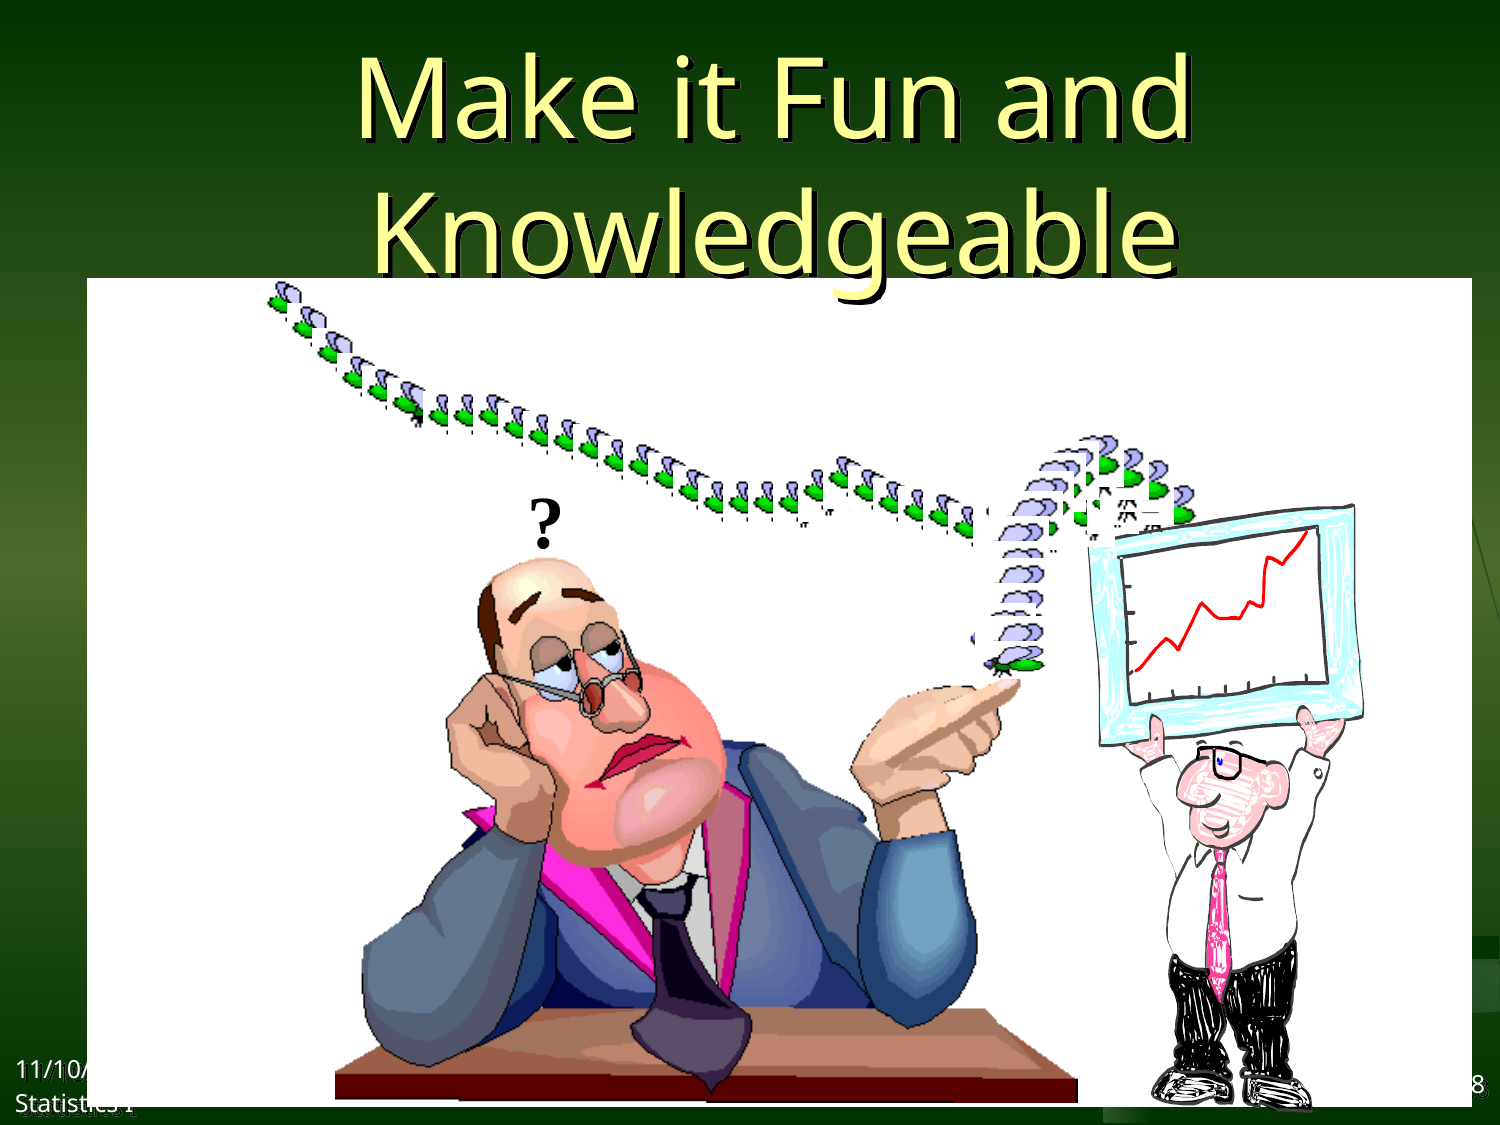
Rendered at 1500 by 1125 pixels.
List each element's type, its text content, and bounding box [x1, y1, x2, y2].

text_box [362, 366, 415, 422]
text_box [580, 483, 899, 547]
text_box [262, 278, 315, 334]
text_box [948, 503, 972, 559]
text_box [974, 583, 1049, 616]
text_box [999, 470, 1074, 530]
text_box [473, 391, 526, 447]
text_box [1102, 441, 1149, 500]
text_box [962, 603, 1037, 663]
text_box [823, 453, 876, 509]
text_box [312, 328, 365, 384]
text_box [974, 541, 1049, 559]
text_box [423, 391, 446, 447]
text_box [973, 503, 983, 515]
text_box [523, 411, 576, 467]
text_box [1087, 503, 1365, 1114]
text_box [873, 478, 926, 534]
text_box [798, 466, 843, 522]
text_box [974, 641, 1049, 680]
text_box [88, 286, 512, 1106]
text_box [1066, 519, 1115, 547]
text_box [573, 423, 626, 480]
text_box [848, 466, 901, 522]
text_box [387, 378, 440, 434]
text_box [974, 516, 1049, 541]
text_box ? [512, 466, 580, 545]
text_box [1178, 478, 1201, 501]
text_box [335, 547, 1078, 1103]
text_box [548, 416, 601, 472]
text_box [976, 558, 1051, 586]
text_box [673, 466, 726, 522]
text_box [1049, 428, 1124, 487]
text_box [988, 491, 1063, 550]
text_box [898, 486, 951, 542]
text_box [648, 453, 701, 509]
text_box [923, 491, 976, 547]
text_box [498, 403, 551, 459]
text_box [287, 303, 340, 359]
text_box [773, 478, 826, 534]
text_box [974, 616, 1049, 641]
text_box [598, 436, 651, 492]
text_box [1024, 441, 1099, 500]
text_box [1077, 554, 1085, 1106]
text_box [723, 478, 747, 534]
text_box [1012, 453, 1087, 513]
title Make it Fun and Knowledgeable [76, 42, 1471, 280]
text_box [748, 478, 772, 534]
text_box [1054, 555, 1076, 559]
slide_number 28 [1149, 1047, 1500, 1124]
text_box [1099, 517, 1174, 525]
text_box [623, 441, 676, 497]
text_box [318, 286, 1471, 1106]
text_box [337, 353, 390, 409]
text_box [698, 478, 722, 534]
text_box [448, 391, 471, 447]
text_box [1087, 508, 1140, 534]
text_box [1099, 453, 1174, 513]
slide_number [0, 1047, 351, 1123]
